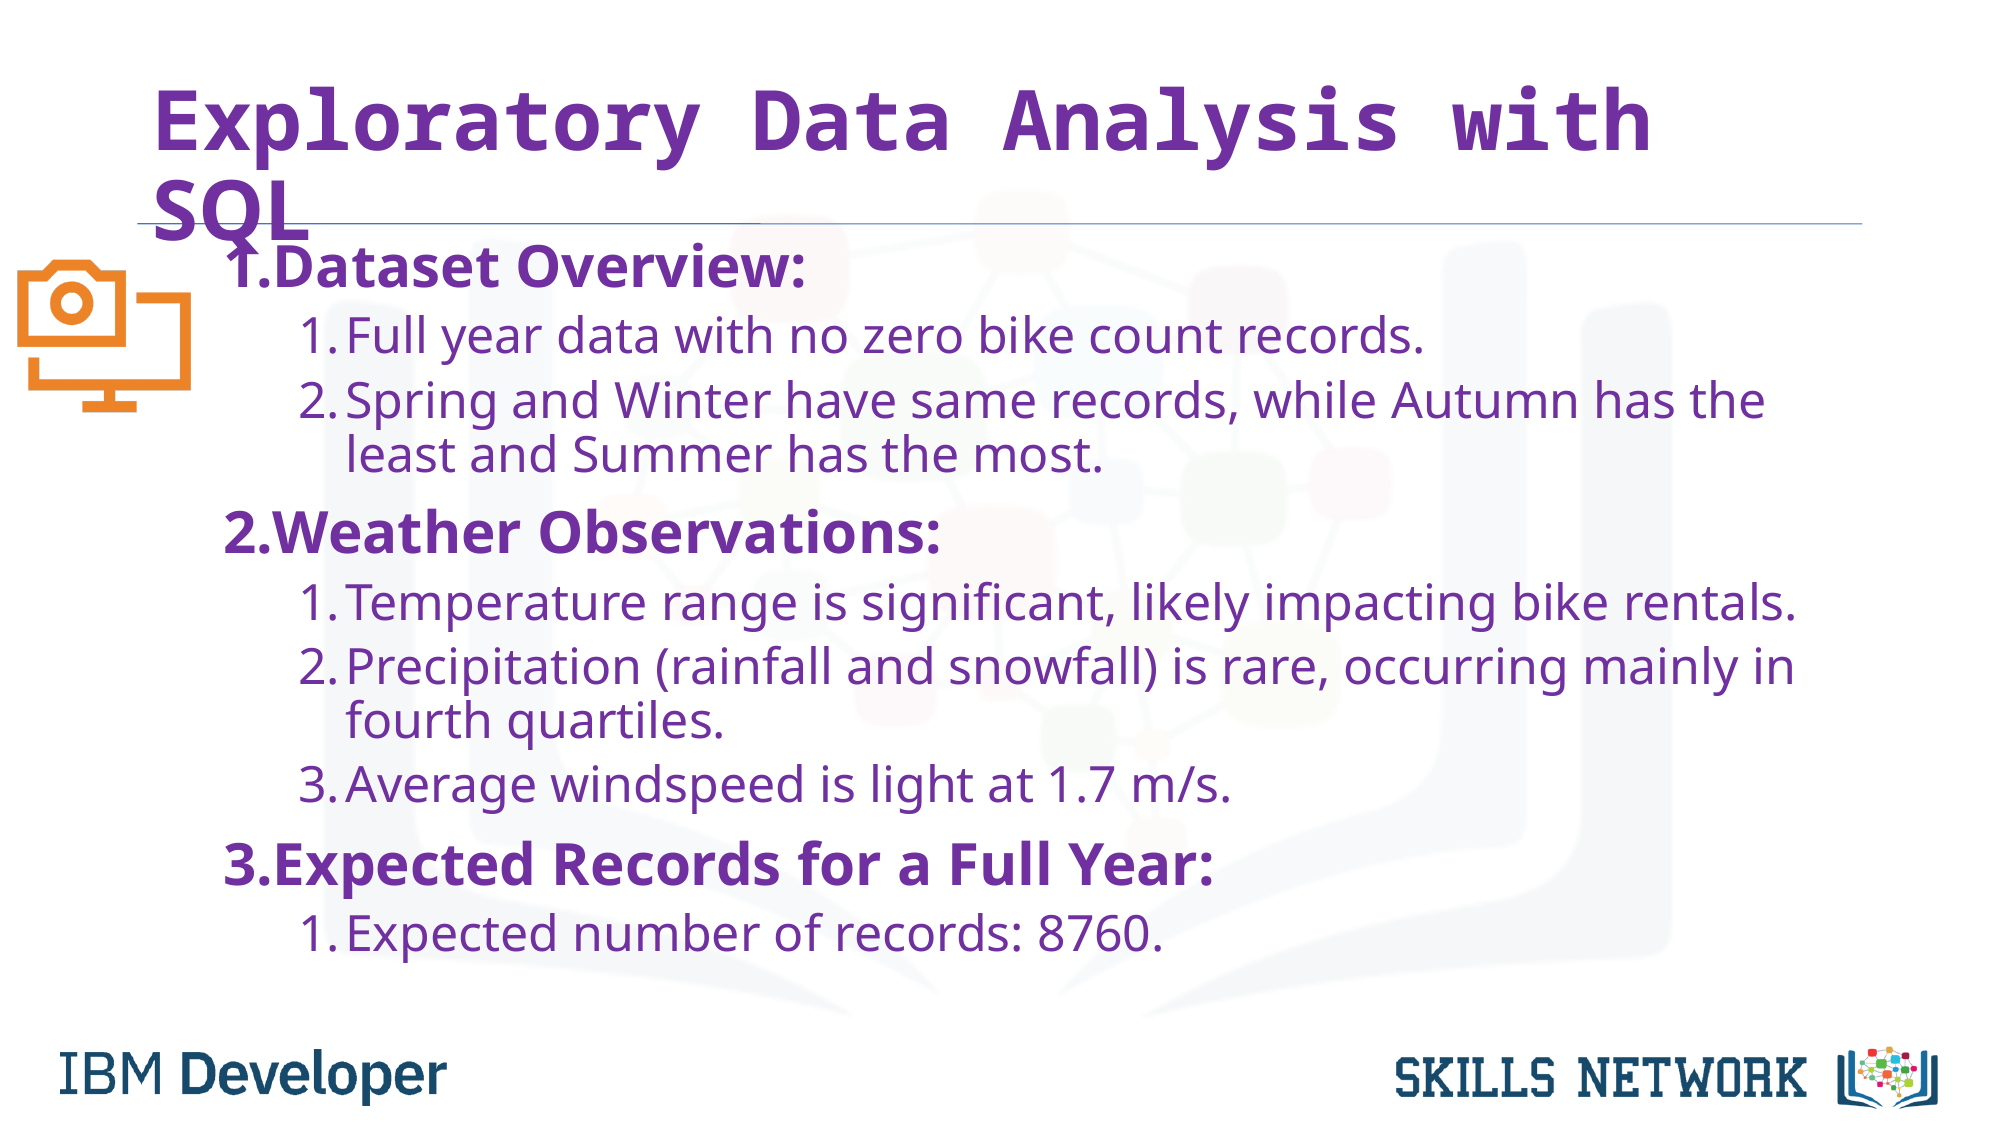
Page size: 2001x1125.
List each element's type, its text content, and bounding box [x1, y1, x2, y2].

list Dataset Overview: Full year data with no zero bike count records. Spring and Winter have same records, while Autumn has the least and Summer has the most. Weather Observations: Temperature range is significant, likely impacting bike rentals. Precipitation (rainfall and snowfall) is rare, occurring mainly in fourth quartiles. Average windspeed is light at 1.7 m/s. Expected Records for a Full Year: Expected number of records: 8760. [208, 229, 1863, 1018]
picture [1390, 1045, 1945, 1111]
title Exploratory Data Analysis with SQL [137, 59, 1863, 229]
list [0, 229, 208, 438]
picture [55, 1045, 459, 1108]
